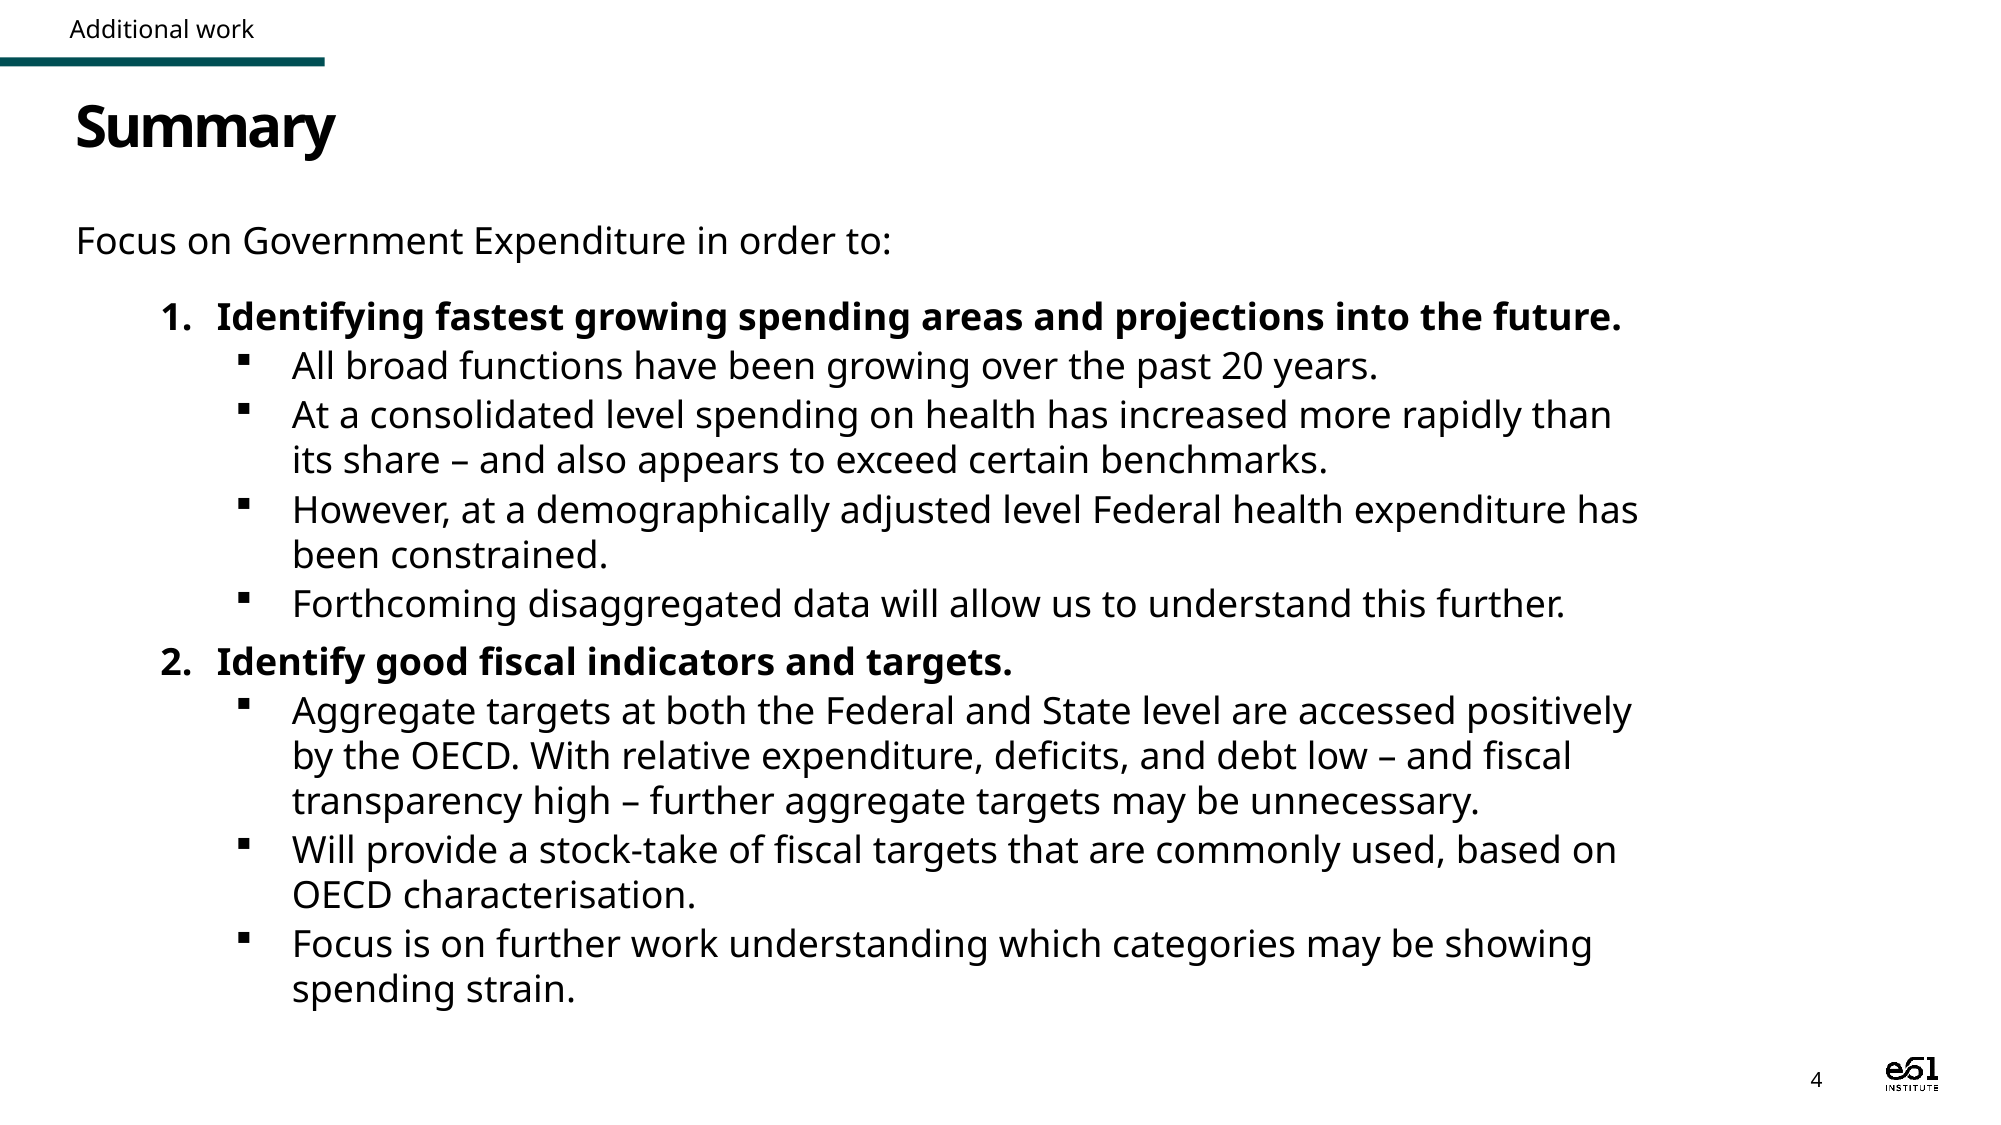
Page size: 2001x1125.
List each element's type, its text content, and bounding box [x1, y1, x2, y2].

text_box Focus on Government Expenditure in order to: [60, 210, 1061, 270]
text_box Identifying fastest growing spending areas and projections into the future. All broad functions have been growing over the past 20 years. At a consolidated level spending on health has increased more rapidly than its share – and also appears to exceed certain benchmarks. However, at a demographically adjusted level Federal health expenditure has been constrained. Forthcoming disaggregated data will allow us to understand this further. Identify good fiscal indicators and targets. Aggregate targets at both the Federal and State level are accessed positively by the OECD. With relative expenditure, deficits, and debt low – and fiscal transparency high – further aggregate targets may be unnecessary. Will provide a stock-take of fiscal targets that are commonly used, based on OECD characterisation. Focus is on further work understanding which categories may be showing spending strain. [145, 285, 1657, 1018]
title Summary [60, 95, 1941, 211]
slide_number 4 [1795, 1050, 1888, 1095]
picture [1883, 1048, 1941, 1096]
list Additional work [0, 4, 325, 53]
